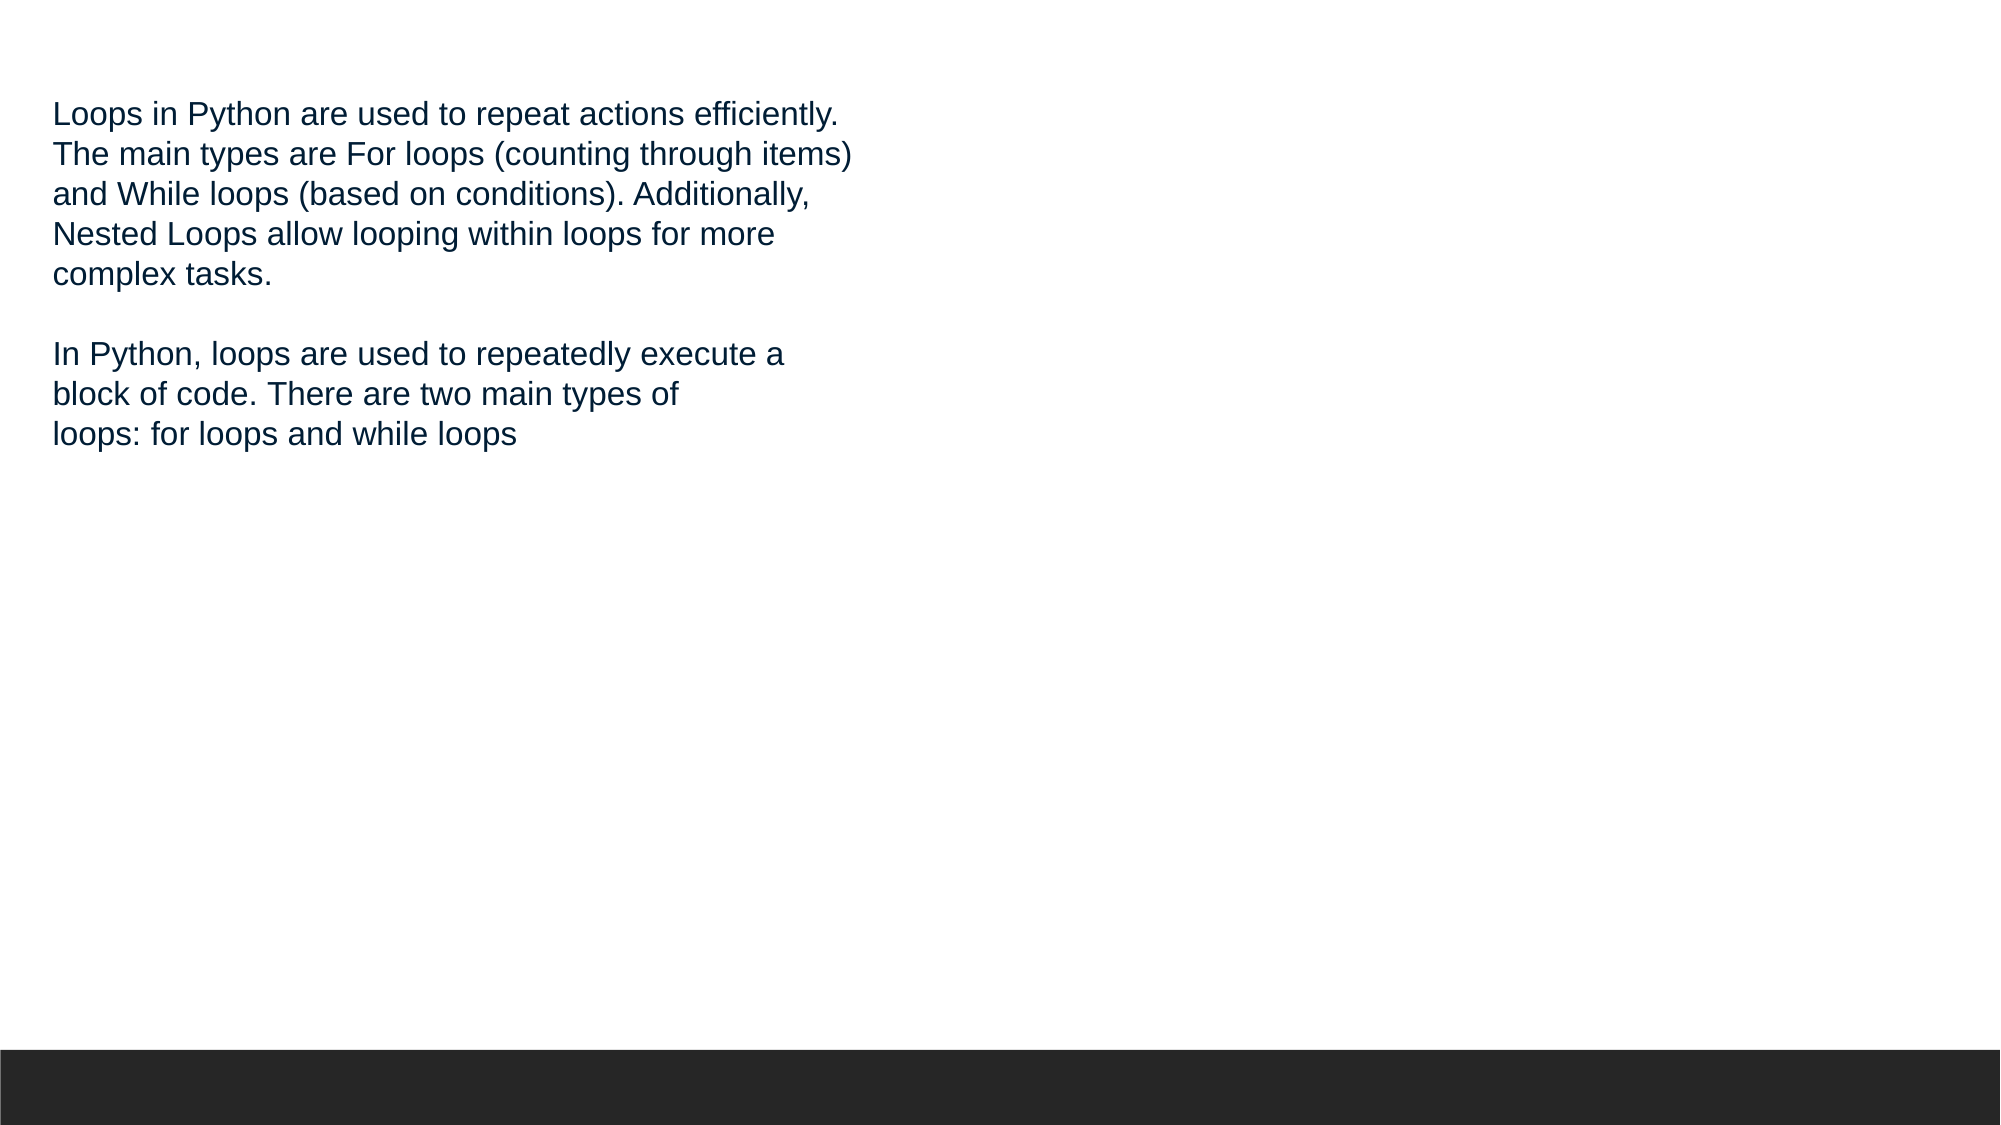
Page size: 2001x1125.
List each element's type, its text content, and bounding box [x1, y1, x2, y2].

text_box Loops in Python are used to repeat actions efficiently. The main types are For loops (counting through items) and While loops (based on conditions). Additionally, Nested Loops allow looping within loops for more complex tasks. In Python, loops are used to repeatedly execute a block of code. There are two main types of loops: for loops and while loops [37, 45, 872, 500]
